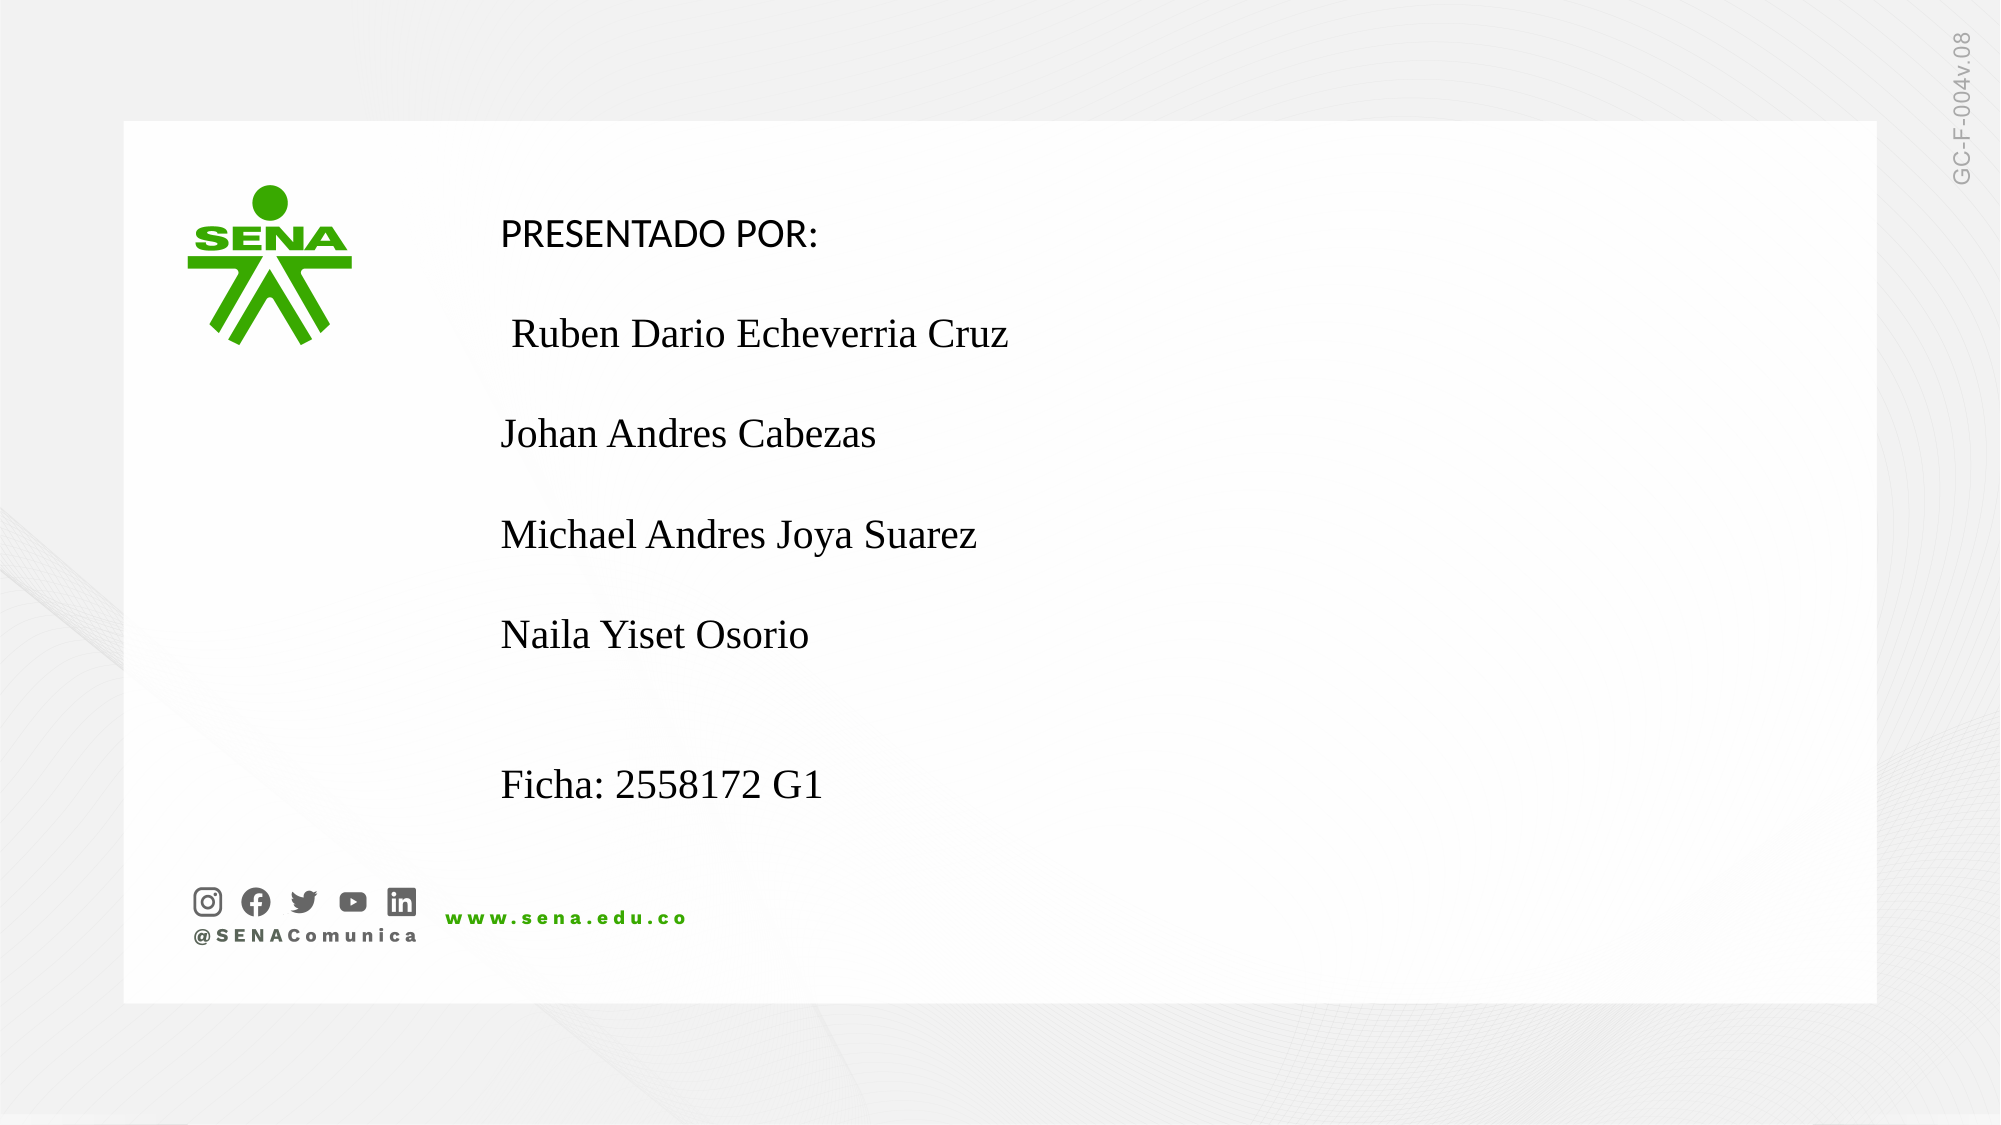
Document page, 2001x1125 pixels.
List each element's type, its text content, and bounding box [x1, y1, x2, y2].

picture [0, 0, 2000, 1125]
text_box PRESENTADO POR: Ruben Dario Echeverria Cruz Johan Andres Cabezas Michael Andres Joya Suarez Naila Yiset Osorio Ficha: 2558172 G1 [485, 198, 1284, 859]
